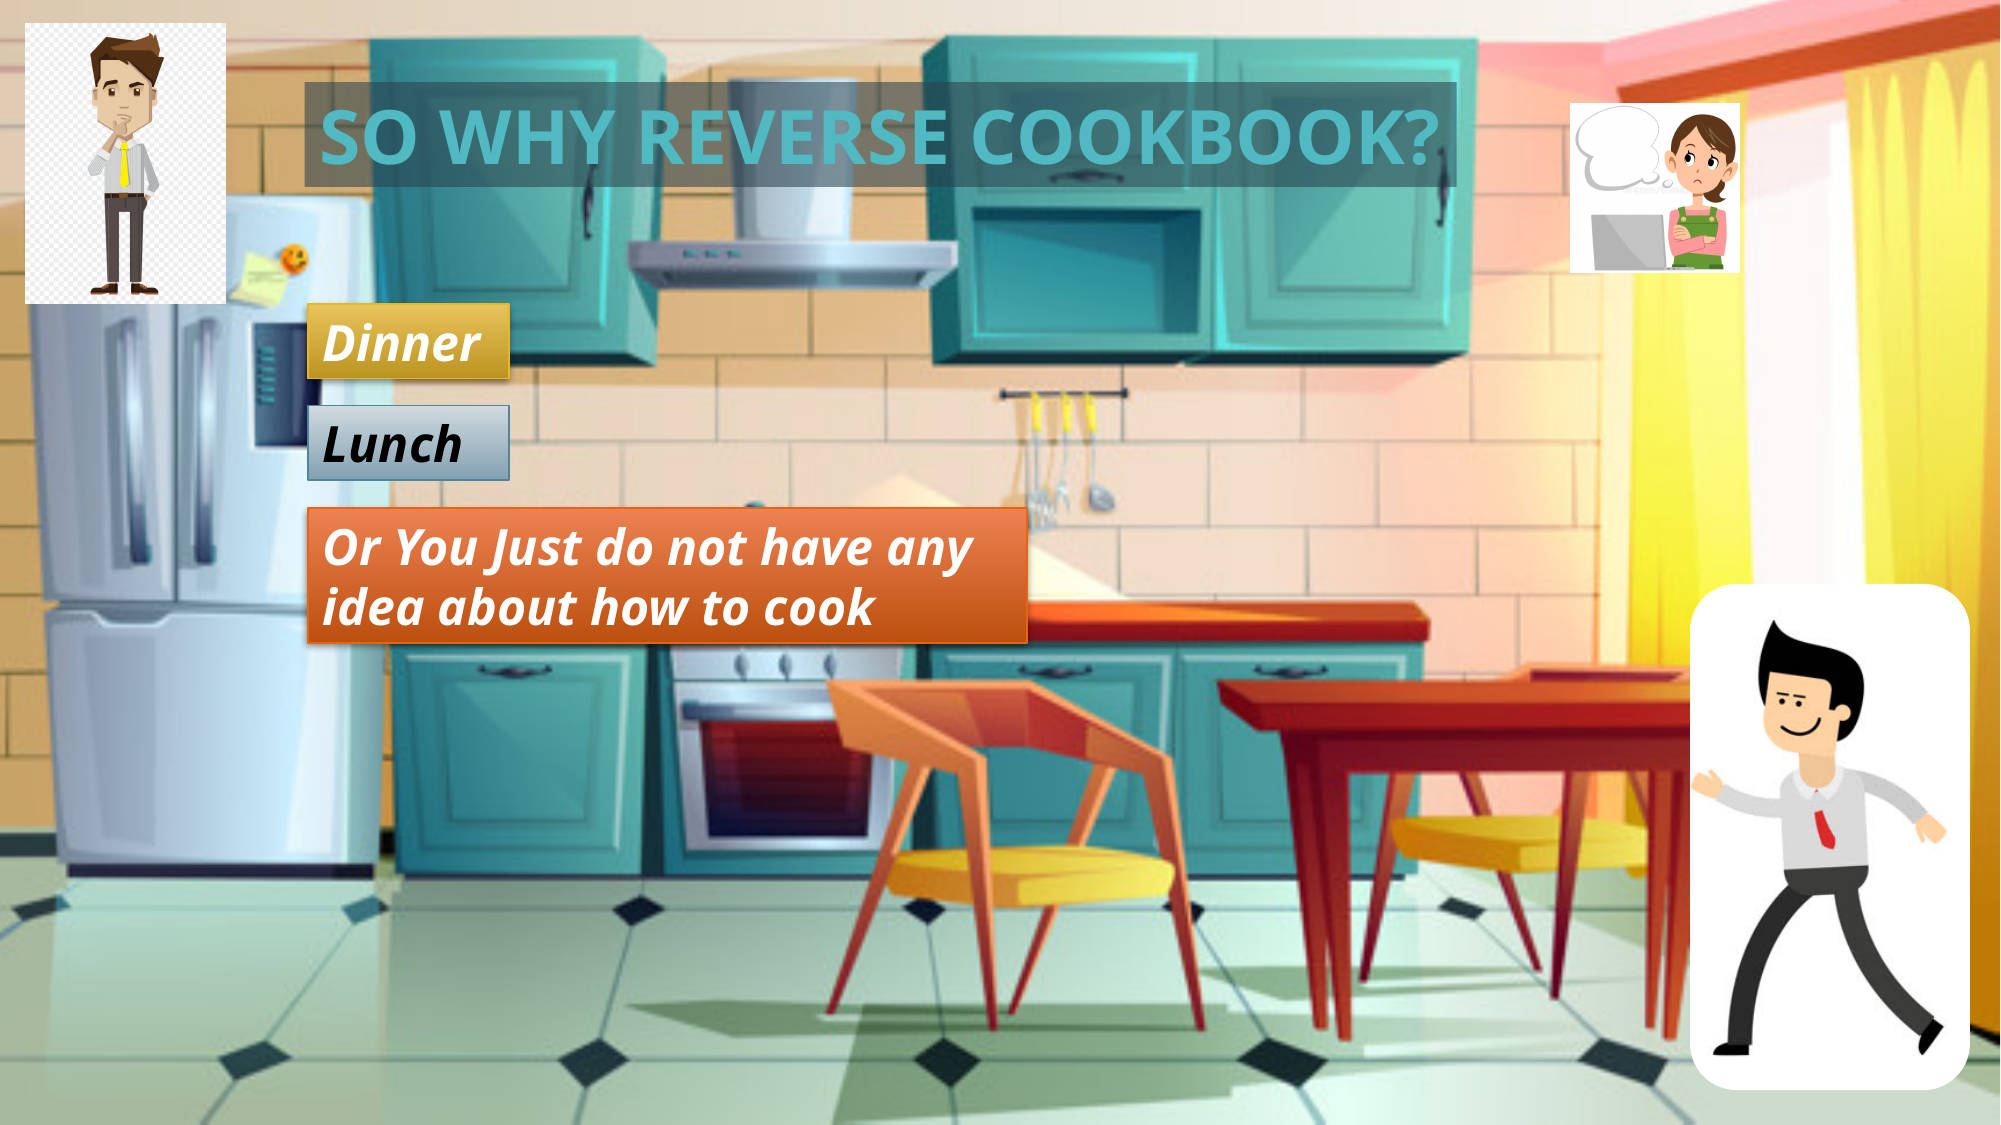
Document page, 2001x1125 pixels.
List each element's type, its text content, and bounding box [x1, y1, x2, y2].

text_box SO WHY REVERSE COOKBOOK? [304, 82, 1457, 187]
text_box Lunch [307, 405, 510, 481]
picture [0, 0, 2001, 1125]
text_box Or You Just do not have any idea about how to cook [307, 507, 1028, 644]
text_box Dinner [307, 303, 510, 379]
